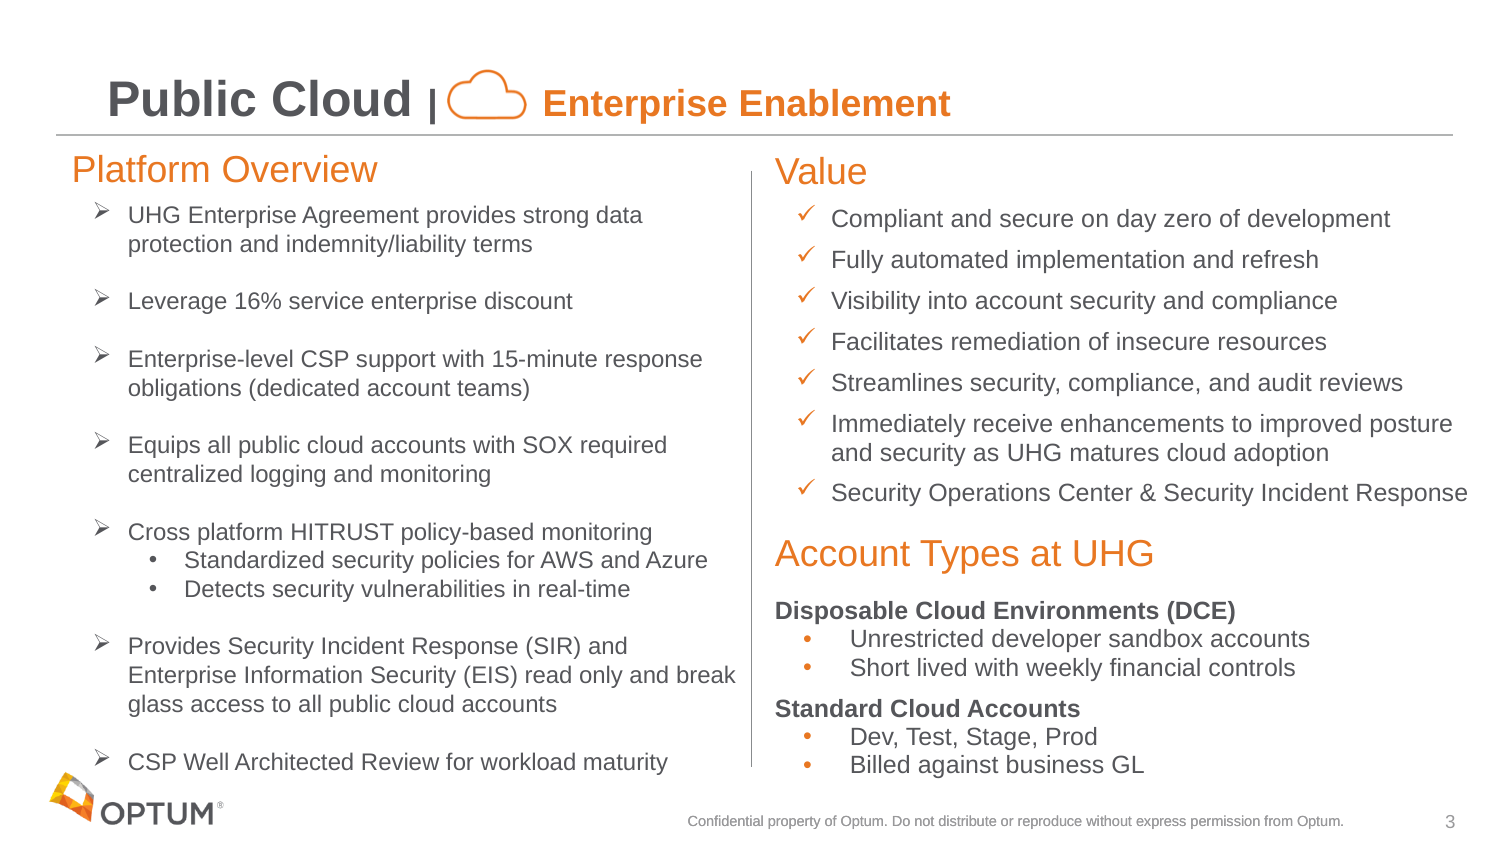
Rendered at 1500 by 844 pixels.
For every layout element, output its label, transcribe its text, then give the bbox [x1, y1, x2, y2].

text_box Value Compliant and secure on day zero of development Fully automated implementation and refresh Visibility into account security and compliance Facilitates remediation of insecure resources Streamlines security, compliance, and audit reviews Immediately receive enhancements to improved posture and security as UHG matures cloud adoption Security Operations Center & Security Incident Response Account Types at UHG Disposable Cloud Environments (DCE) Unrestricted developer sandbox accounts Short lived with weekly financial controls Standard Cloud Accounts Dev, Test, Stage, Prod Billed against business GL [774, 150, 1479, 569]
text_box Confidential property of Optum. Do not distribute or reproduce without express permission from Optum. [651, 798, 1381, 844]
text_box Platform Overview UHG Enterprise Agreement provides strong data protection and indemnity/liability terms Leverage 16% service enterprise discount Enterprise-level CSP support with 15-minute response obligations (dedicated account teams) Equips all public cloud accounts with SOX required centralized logging and monitoring Cross platform HITRUST policy-based monitoring Standardized security policies for AWS and Azure Detects security vulnerabilities in real-time Provides Security Incident Response (SIR) and Enterprise Information Security (EIS) read only and break glass access to all public cloud accounts CSP Well Architected Review for workload maturity [60, 139, 752, 811]
text_box Public Cloud | Enterprise Enablement [107, 46, 1500, 128]
picture [441, 66, 531, 127]
picture [48, 770, 224, 826]
text_box 3 [1381, 798, 1456, 844]
